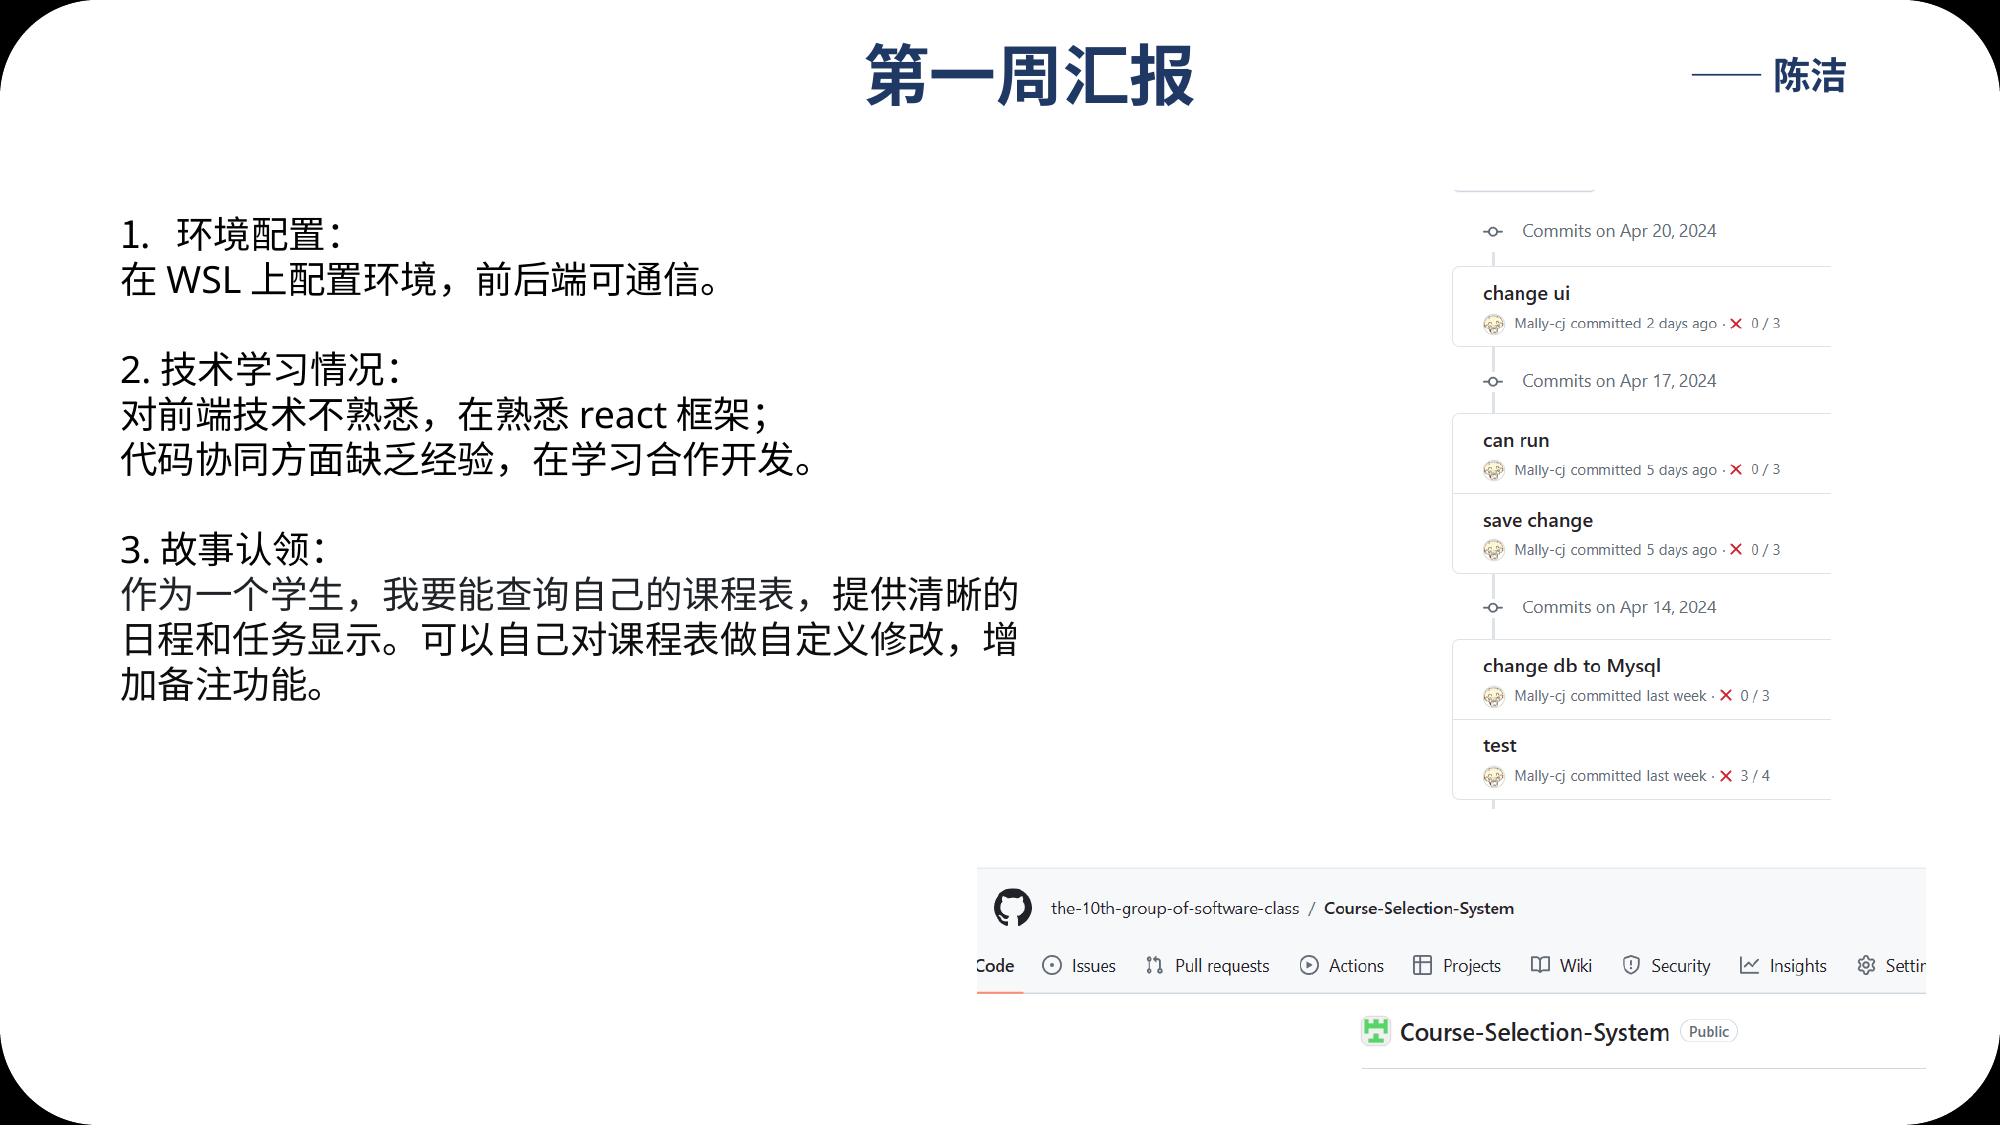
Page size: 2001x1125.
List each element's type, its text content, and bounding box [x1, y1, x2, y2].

picture [977, 867, 1926, 1085]
text_box 第一周汇报 [138, 26, 1888, 122]
text_box ——陈洁 [1040, 44, 1973, 105]
picture [1444, 190, 1831, 810]
text_box 环境配置： 在WSL上配置环境，前后端可通信。 2.技术学习情况： 对前端技术不熟悉，在熟悉react框架； 代码协同方面缺乏经验，在学习合作开发。 3.故事认领： 作为一个学生，我要能查询自己的课程表，提供清晰的日程和任务显示。可以自己对课程表做自定义修改，增加备注功能。 [105, 203, 1071, 848]
